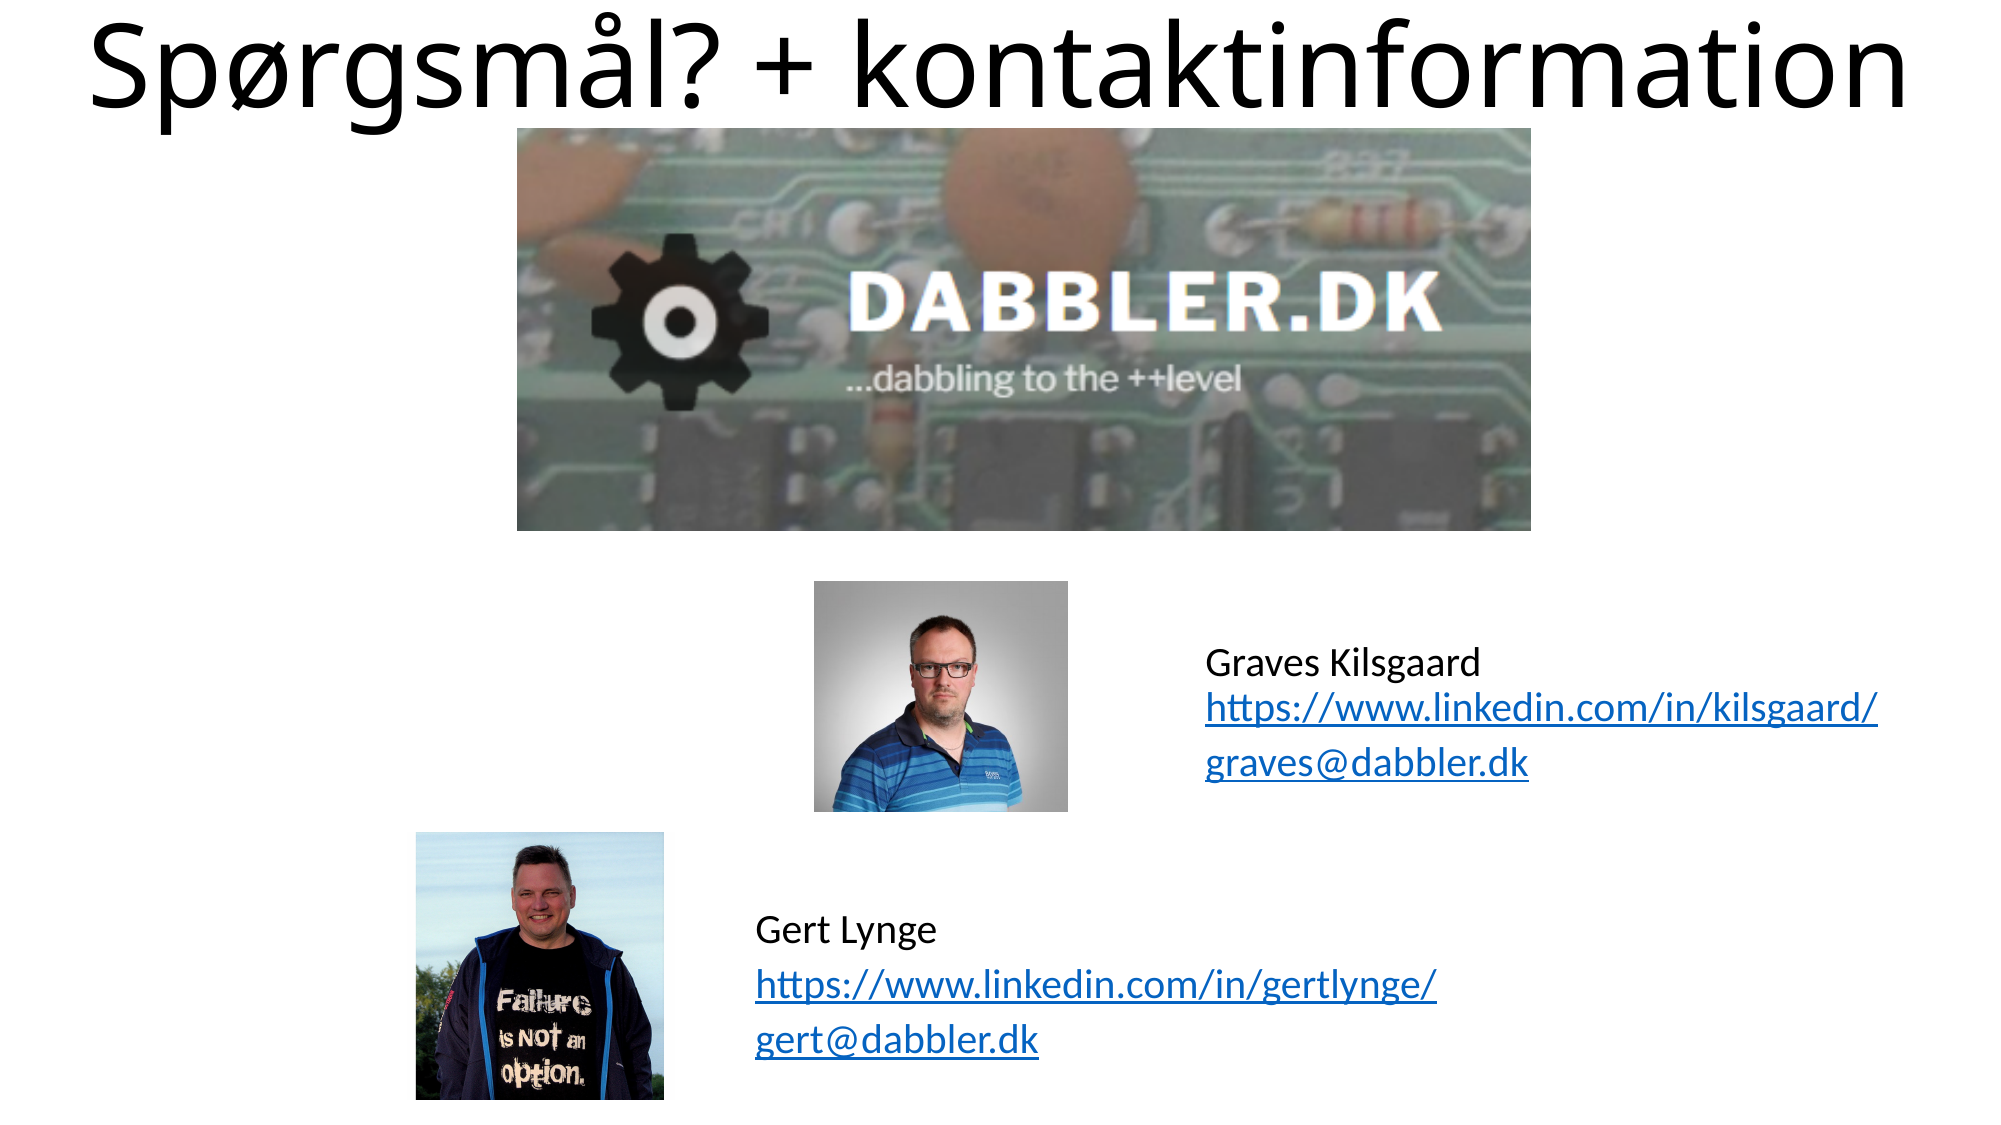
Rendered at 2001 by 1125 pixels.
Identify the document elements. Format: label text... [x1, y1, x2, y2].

subtitle Graves Kilsgaard https://www.linkedin.com/in/kilsgaard/ graves@dabbler.dk Gert Lynge https://www.linkedin.com/in/gertlynge/ gert@dabbler.dk [665, 128, 2000, 1090]
picture [407, 832, 675, 1100]
picture [517, 128, 1531, 531]
picture [813, 581, 1068, 812]
title Spørgsmål? + kontaktinformation [0, 0, 2000, 141]
